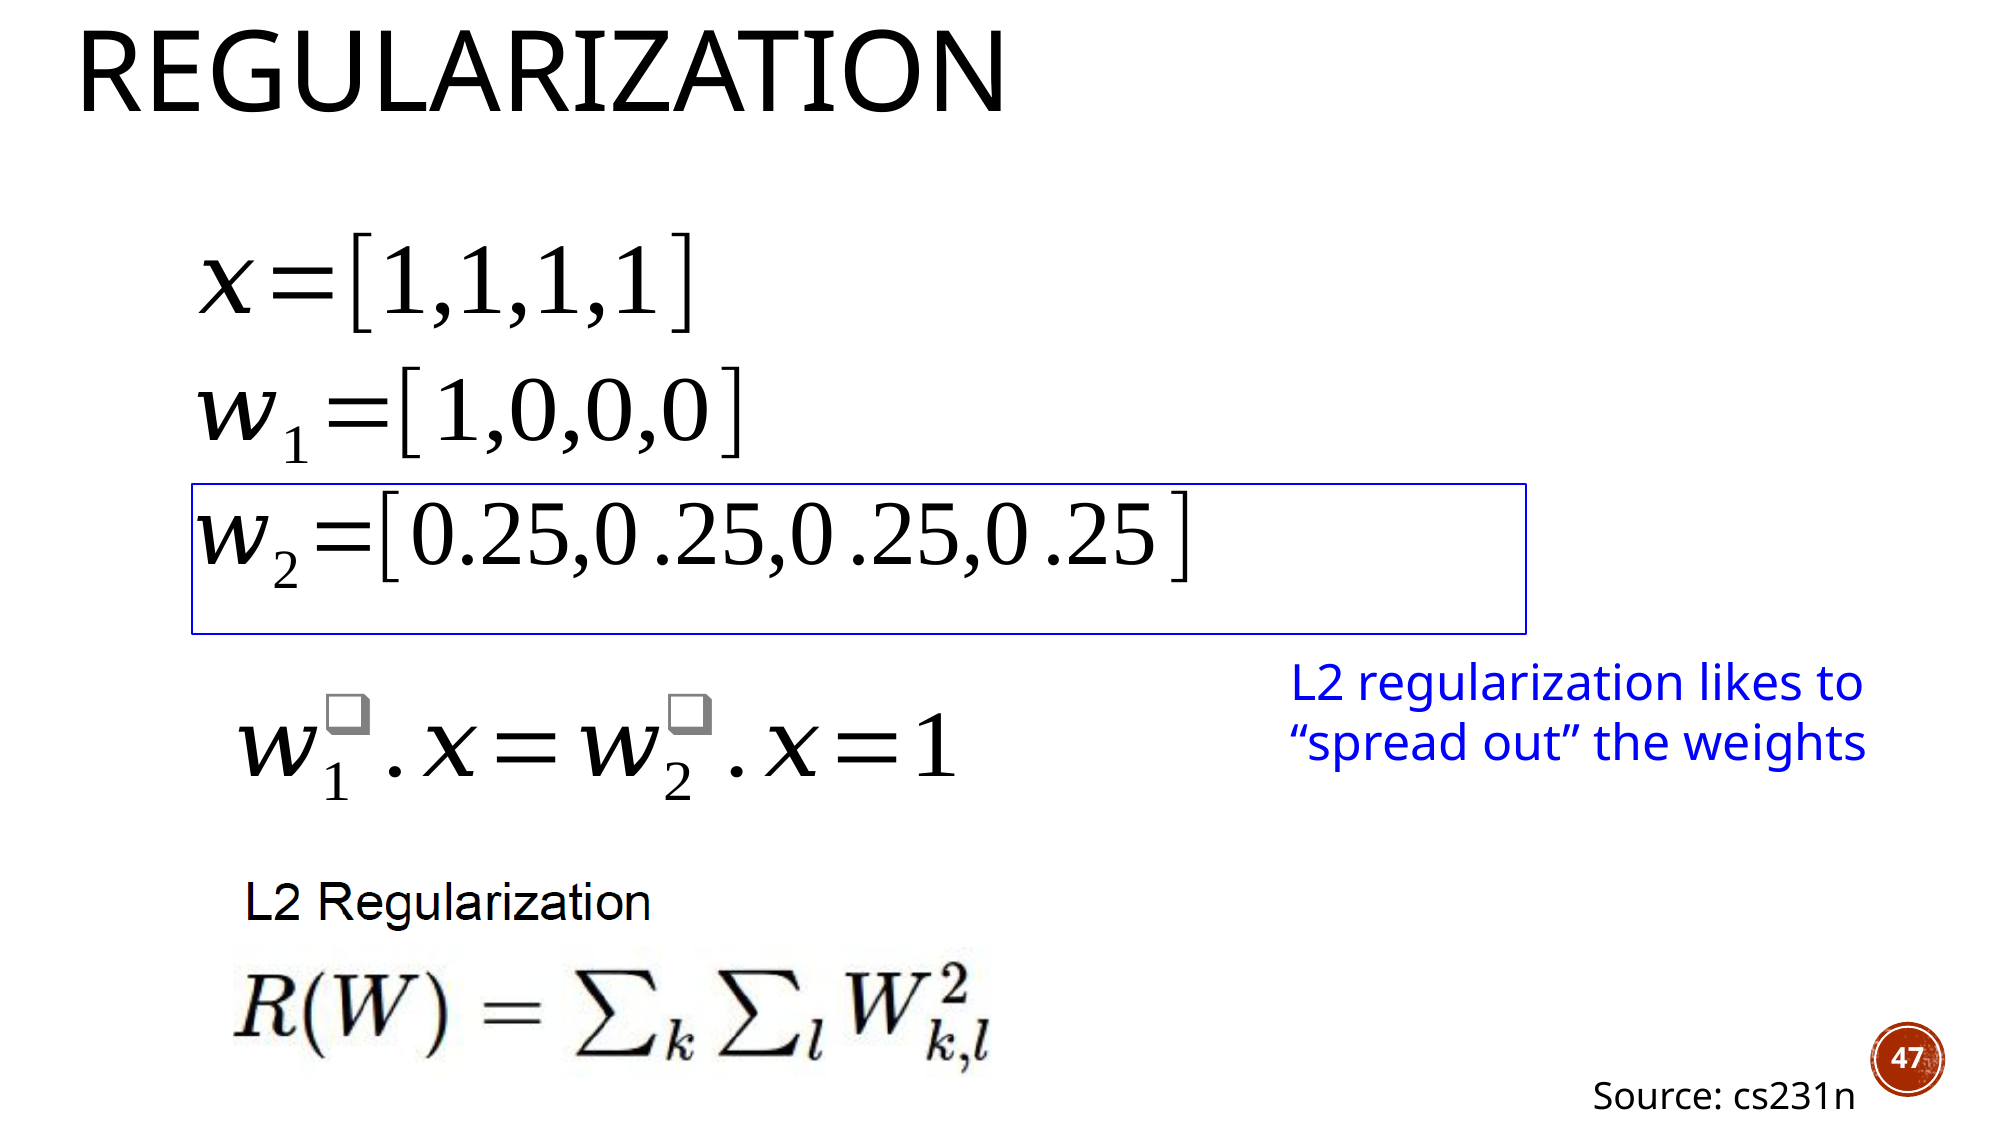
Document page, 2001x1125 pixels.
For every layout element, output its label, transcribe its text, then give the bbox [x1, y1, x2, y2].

slide_number 47 [1855, 1028, 1961, 1089]
text_box [191, 483, 1527, 635]
picture [233, 874, 997, 1077]
text_box Source: cs231n [1578, 1064, 1872, 1125]
text_box L2 regularization likes to “spread out” the weights [1275, 642, 1956, 778]
title Regularization [58, 0, 1859, 150]
